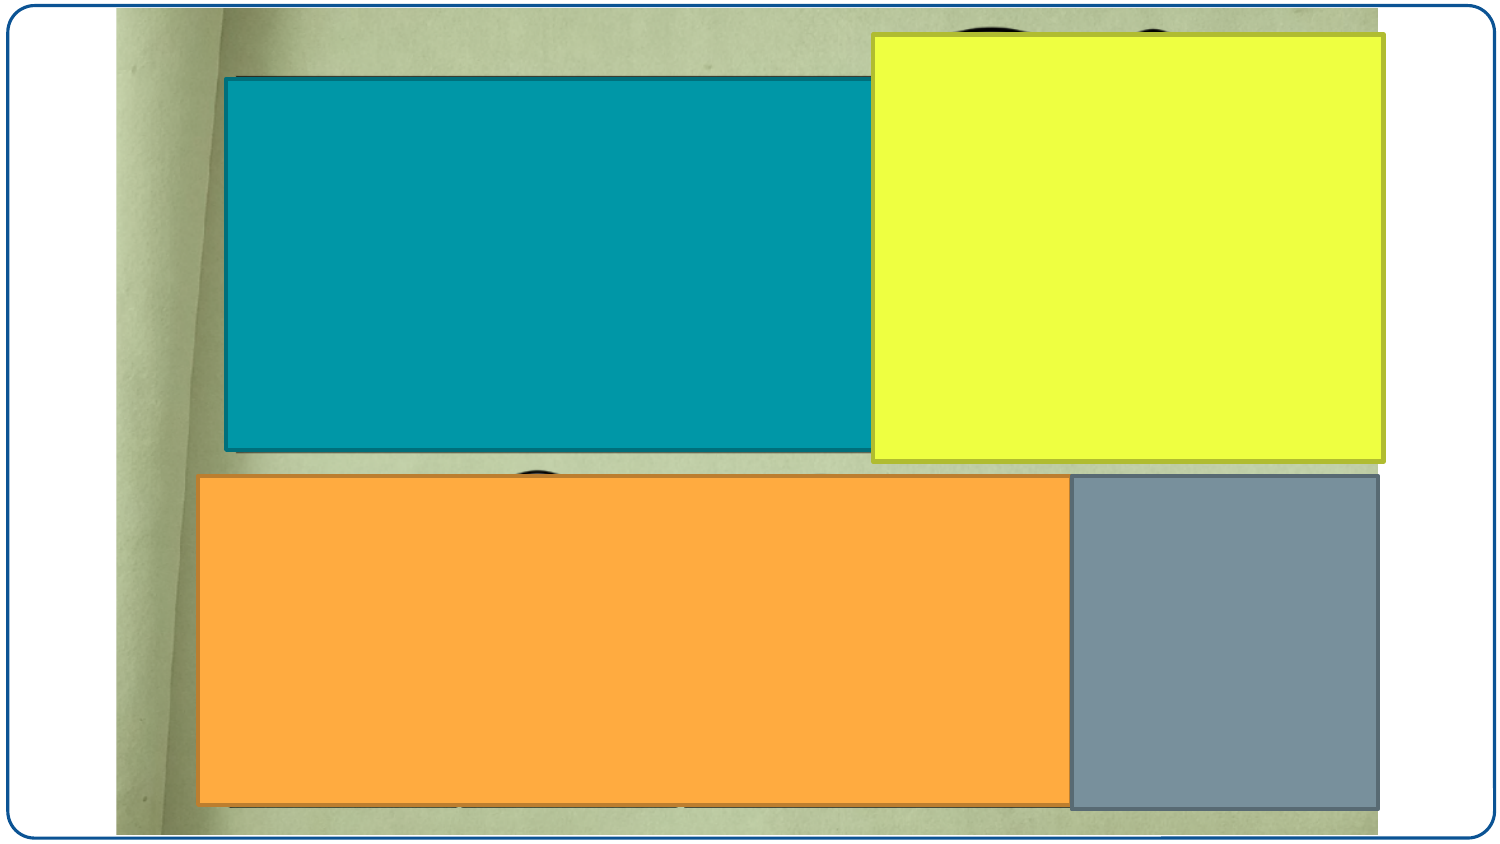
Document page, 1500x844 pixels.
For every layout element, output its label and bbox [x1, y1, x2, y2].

picture [116, 8, 1378, 836]
